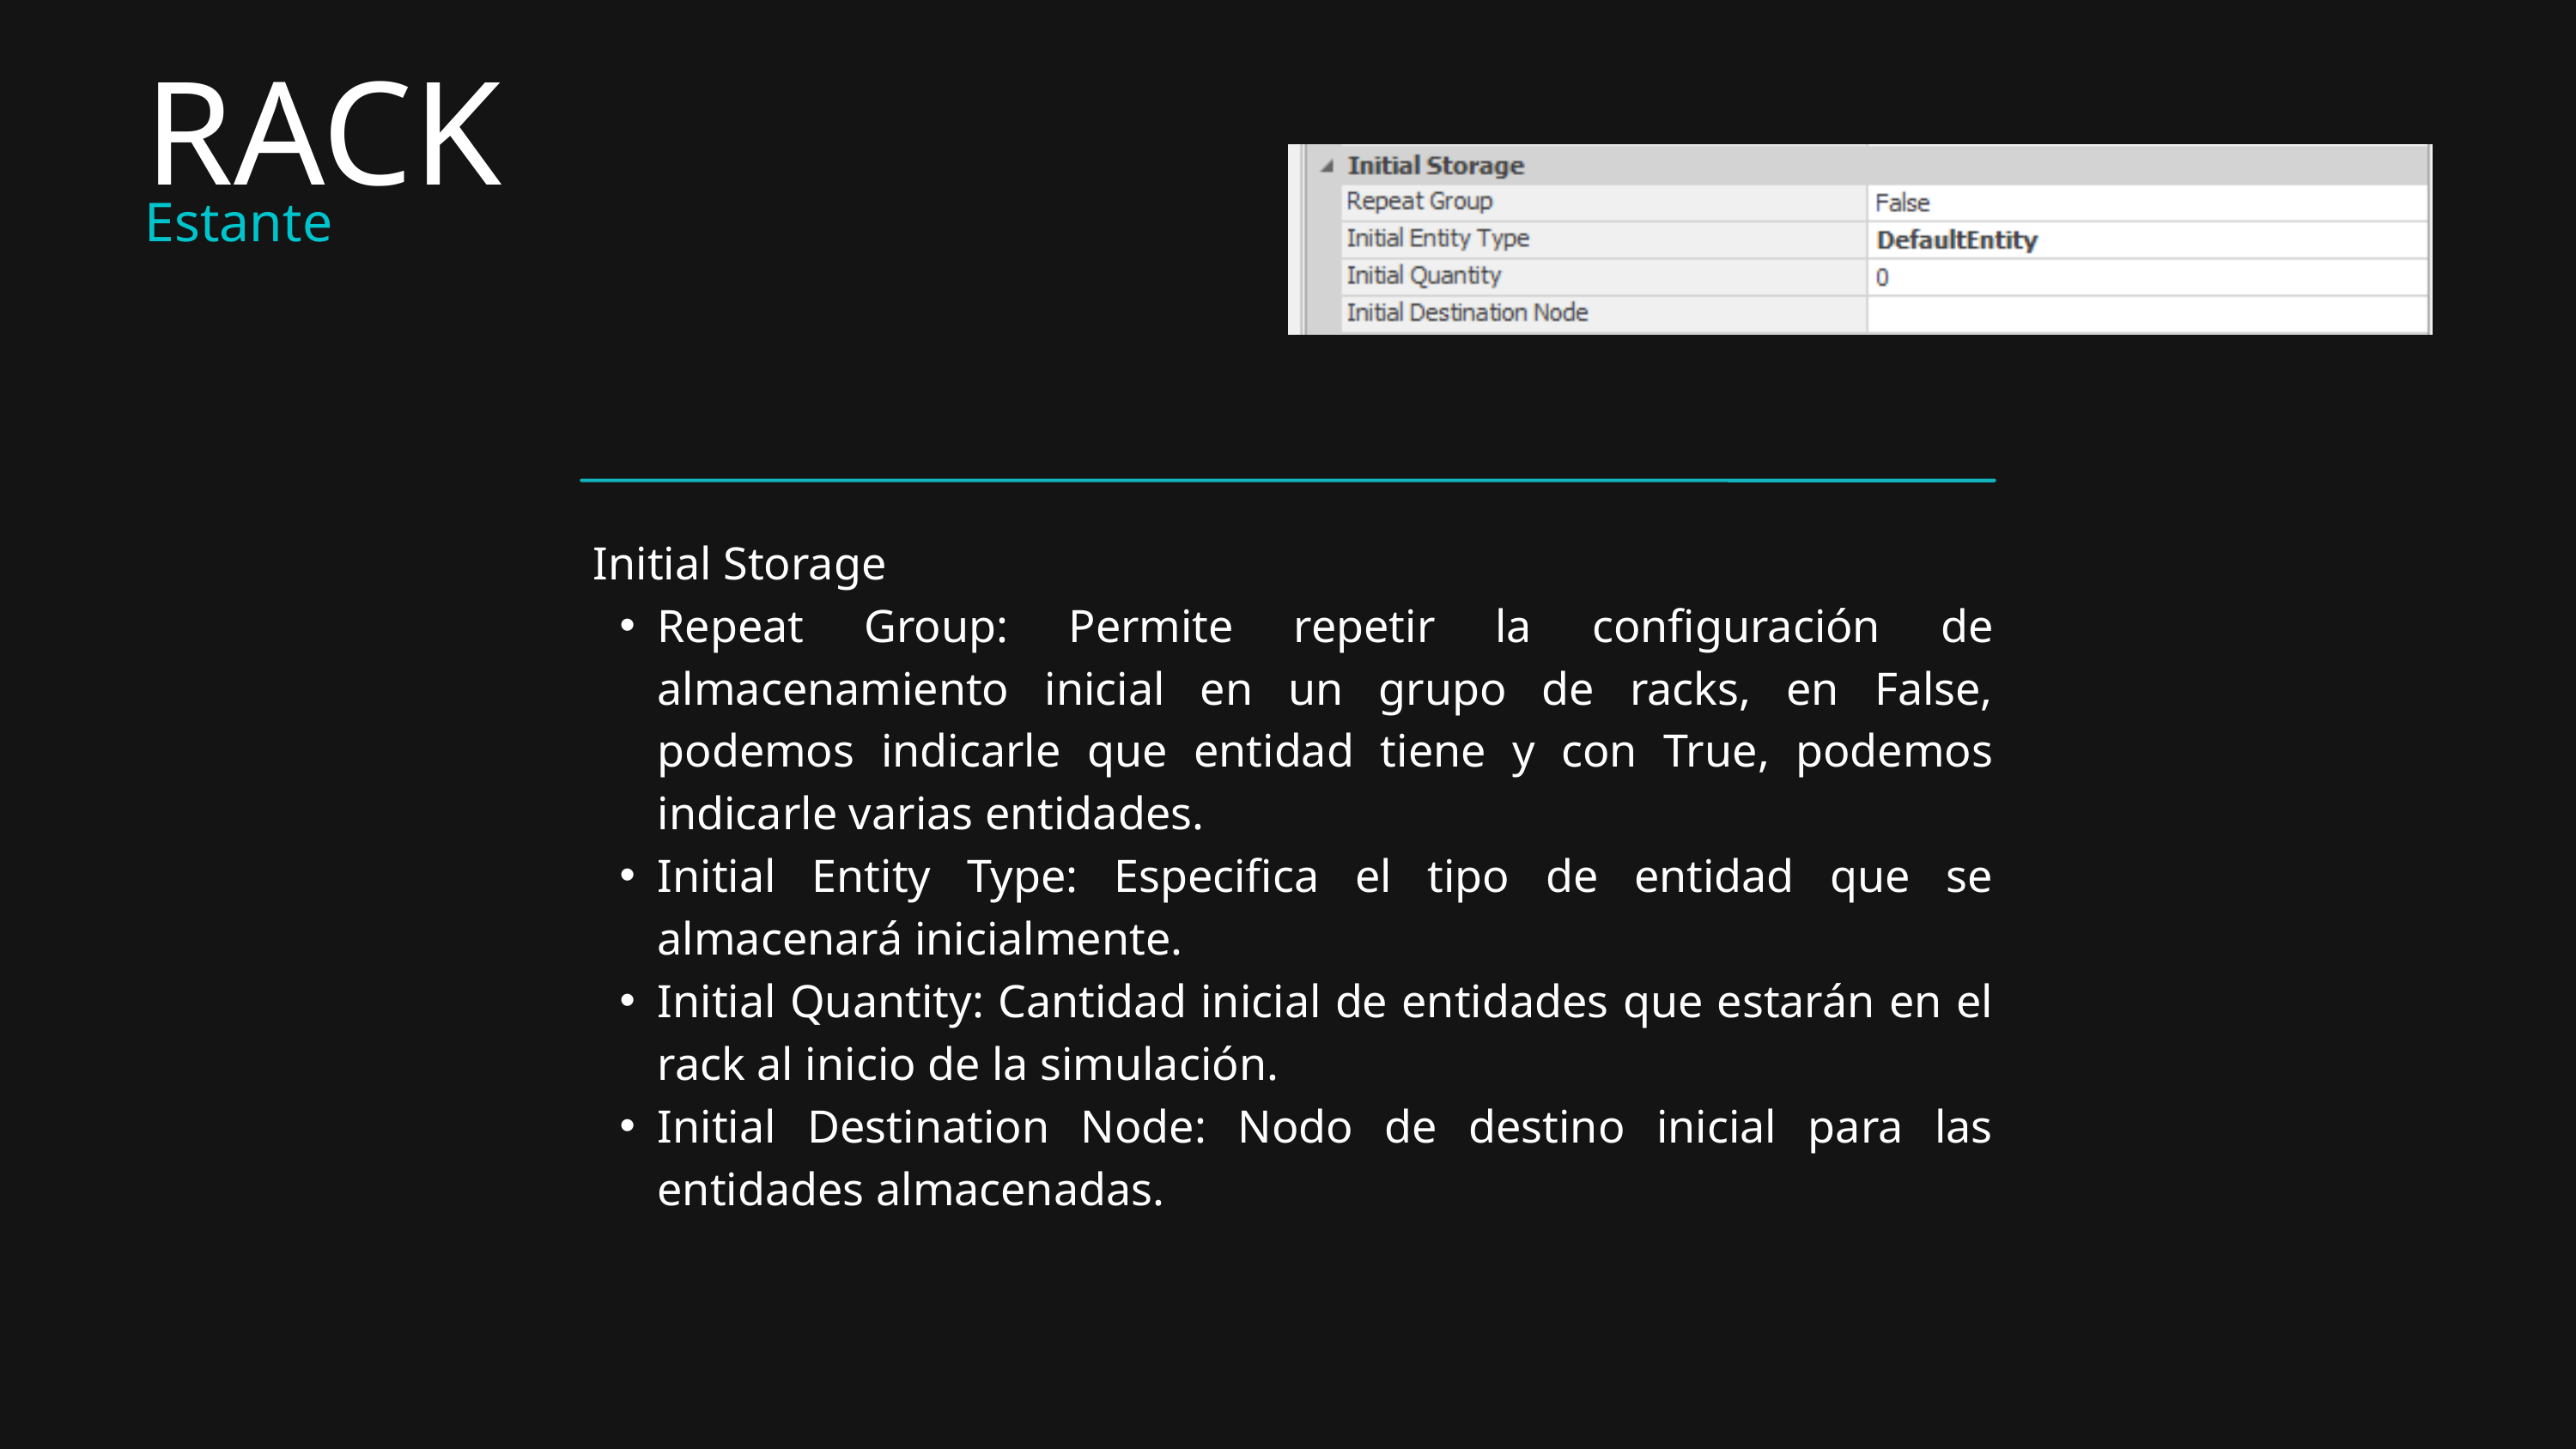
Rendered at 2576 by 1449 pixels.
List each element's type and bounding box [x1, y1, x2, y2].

text_box [144, 43, 1306, 247]
text_box [1288, 144, 2433, 335]
text_box [581, 478, 1995, 1200]
